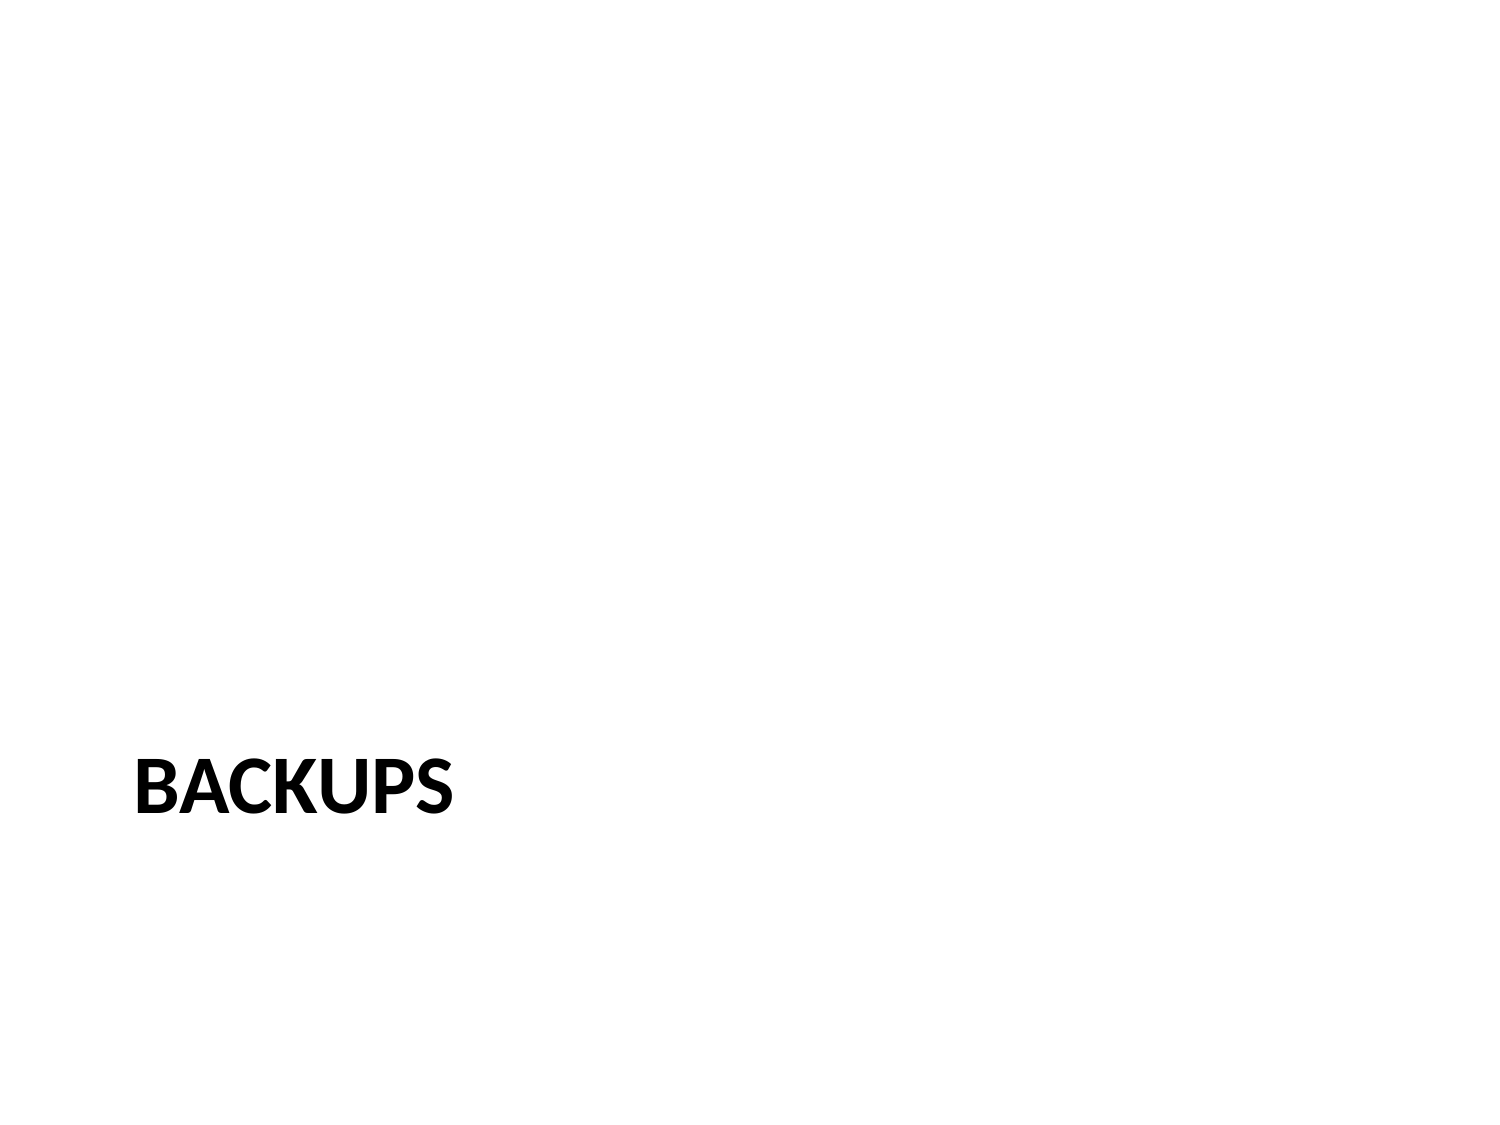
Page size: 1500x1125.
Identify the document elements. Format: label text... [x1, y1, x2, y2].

title Backups [118, 722, 1394, 947]
